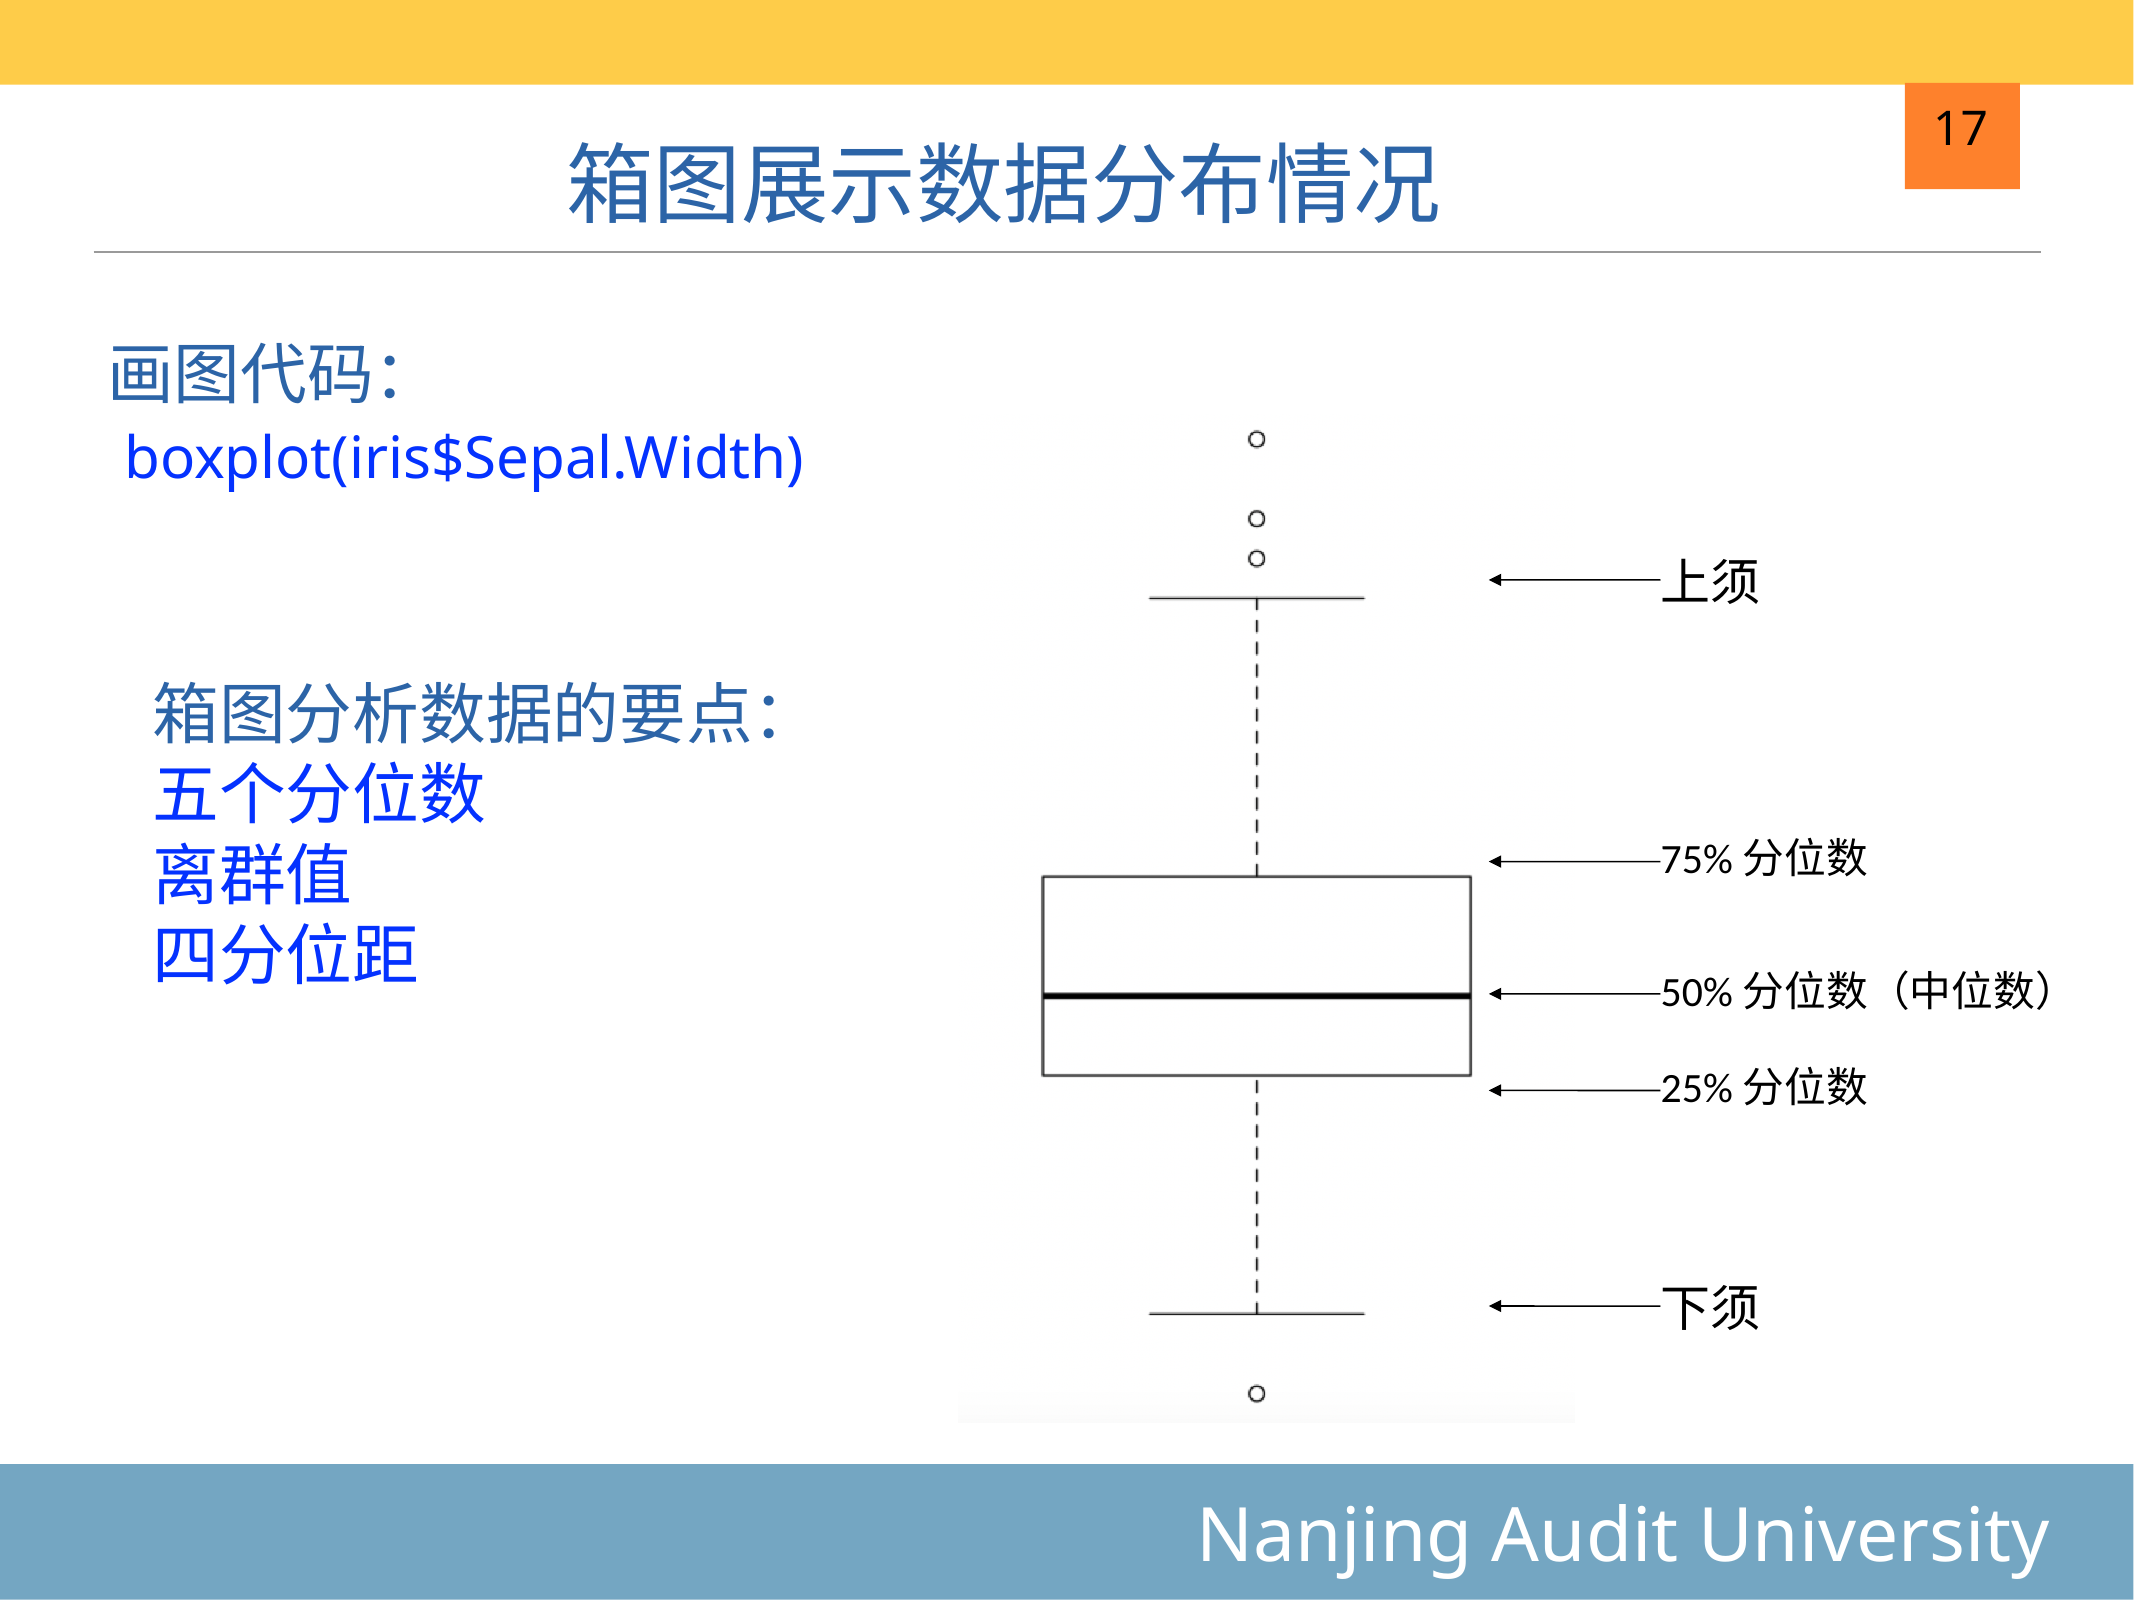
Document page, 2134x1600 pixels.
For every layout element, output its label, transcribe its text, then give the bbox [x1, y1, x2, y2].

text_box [1488, 550, 2134, 1328]
title 箱图展示数据分布情况 [124, 92, 1884, 244]
list 画图代码： boxplot(iris$Sepal.Width) [106, 331, 1123, 654]
text_box 箱图分析数据的要点： 五个分位数 离群值 四分位距 [152, 672, 958, 994]
picture [958, 414, 1575, 1423]
slide_number 17 [1923, 96, 1997, 172]
